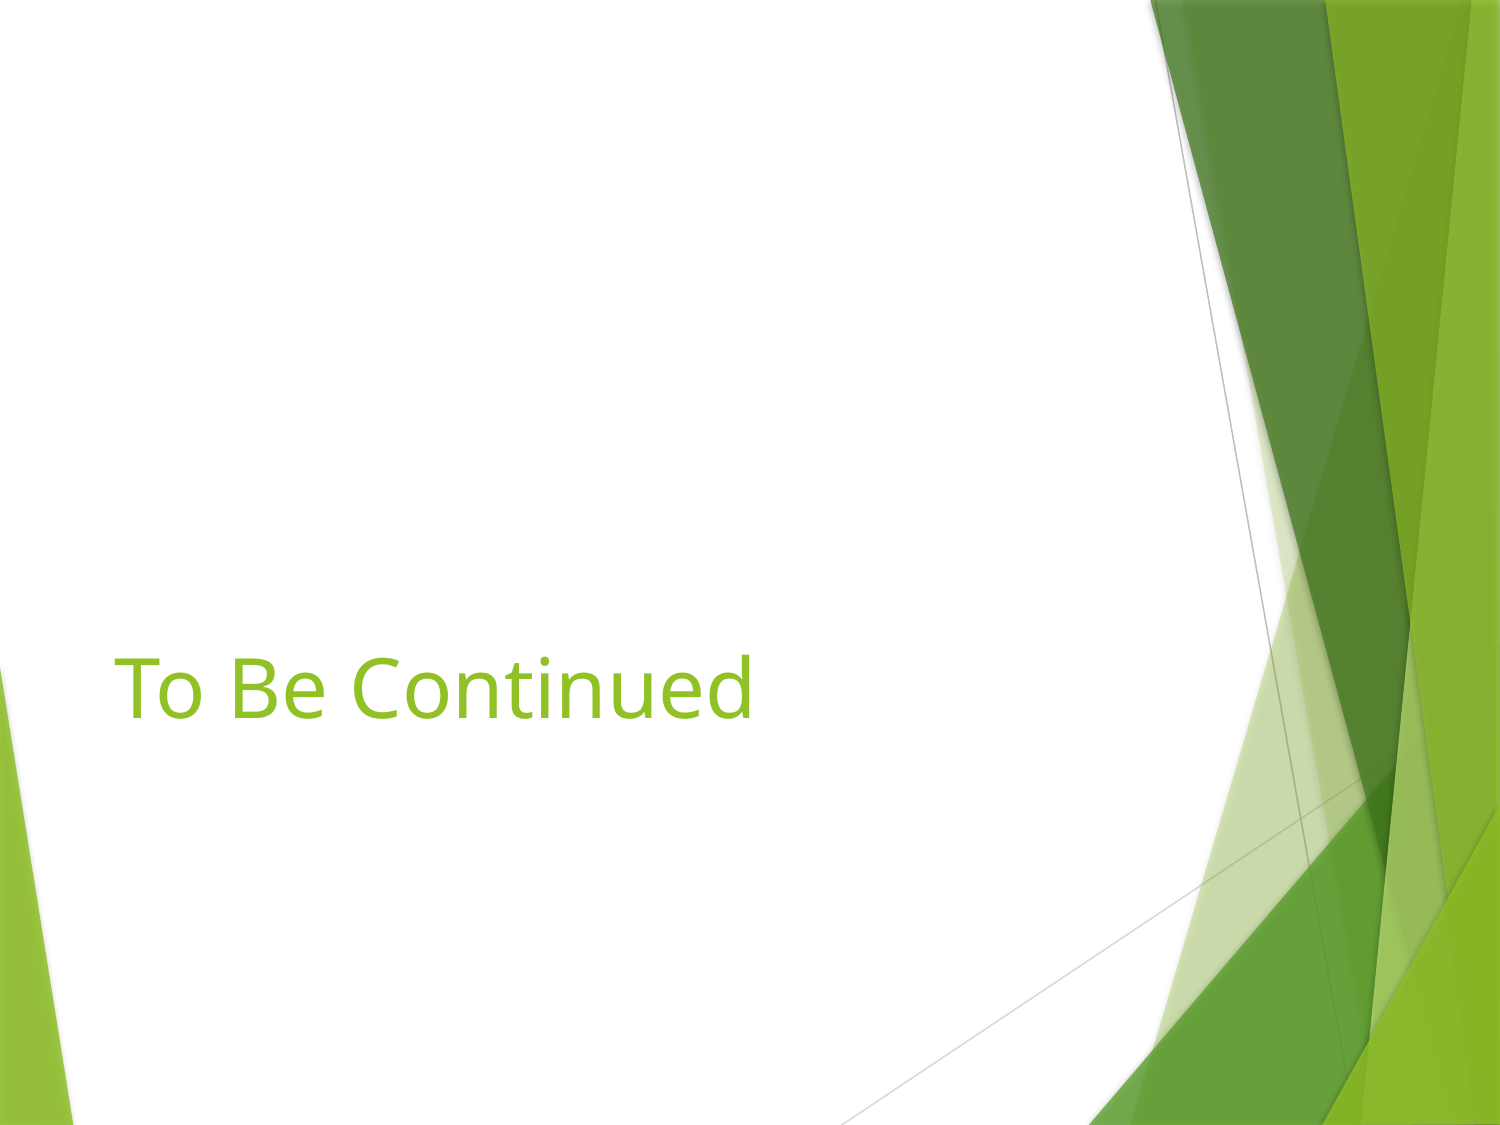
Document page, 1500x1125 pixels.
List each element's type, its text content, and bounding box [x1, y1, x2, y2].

title To Be Continued [99, 443, 1142, 743]
